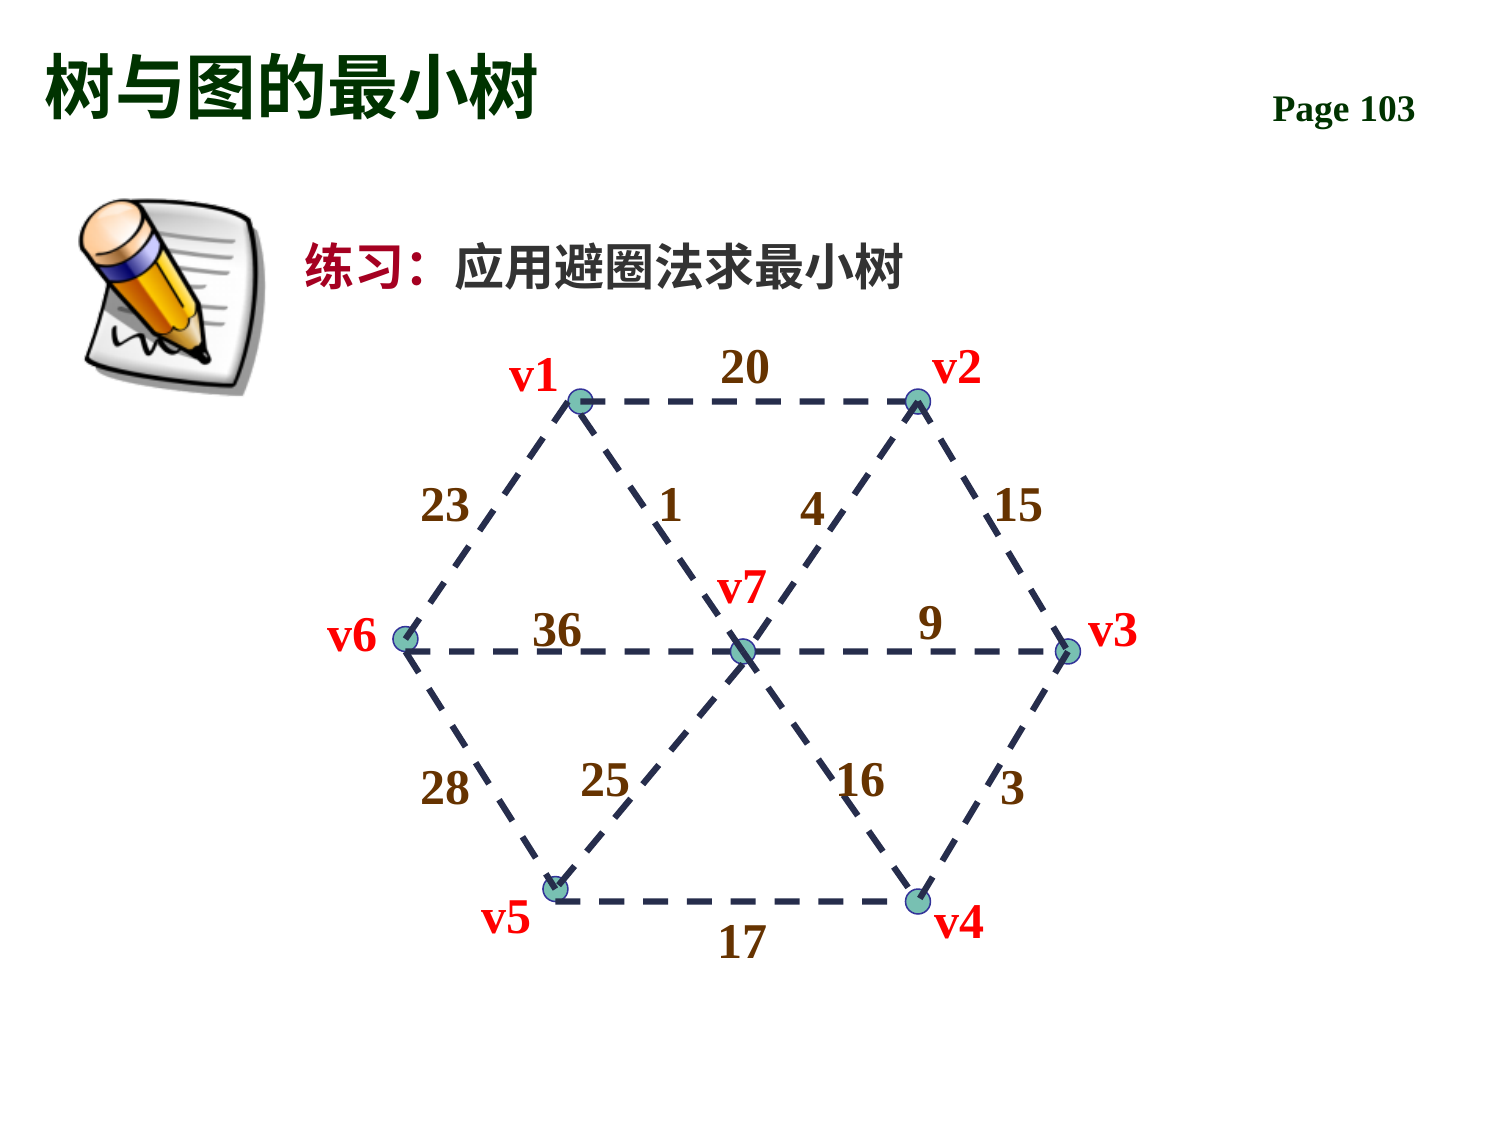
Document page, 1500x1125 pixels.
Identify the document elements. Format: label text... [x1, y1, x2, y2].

text_box [401, 626, 418, 652]
text_box 23 [405, 463, 493, 539]
text_box v6 [312, 593, 401, 669]
text_box v1 [494, 333, 583, 409]
text_box v5 [466, 876, 554, 952]
text_box 练习：应用避圈法求最小树 [289, 215, 1447, 303]
text_box [905, 389, 931, 415]
text_box 3 [986, 747, 1074, 823]
text_box 1 [643, 463, 732, 539]
text_box 36 [517, 589, 606, 664]
text_box 25 [565, 739, 654, 814]
text_box v2 [917, 326, 1006, 401]
text_box v4 [920, 881, 1008, 956]
text_box 9 [903, 581, 992, 657]
text_box 28 [405, 747, 493, 823]
text_box 15 [979, 463, 1067, 539]
text_box [570, 389, 593, 414]
text_box 20 [705, 326, 793, 401]
text_box 16 [820, 739, 909, 814]
text_box 17 [702, 900, 790, 976]
text_box [730, 638, 756, 664]
text_box [905, 889, 920, 914]
picture [77, 196, 278, 398]
text_box [554, 876, 568, 902]
title 树与图的最小树 [29, 18, 1235, 136]
text_box v7 [702, 546, 790, 622]
text_box [1055, 638, 1073, 664]
text_box v3 [1073, 589, 1162, 664]
text_box 4 [785, 467, 873, 543]
